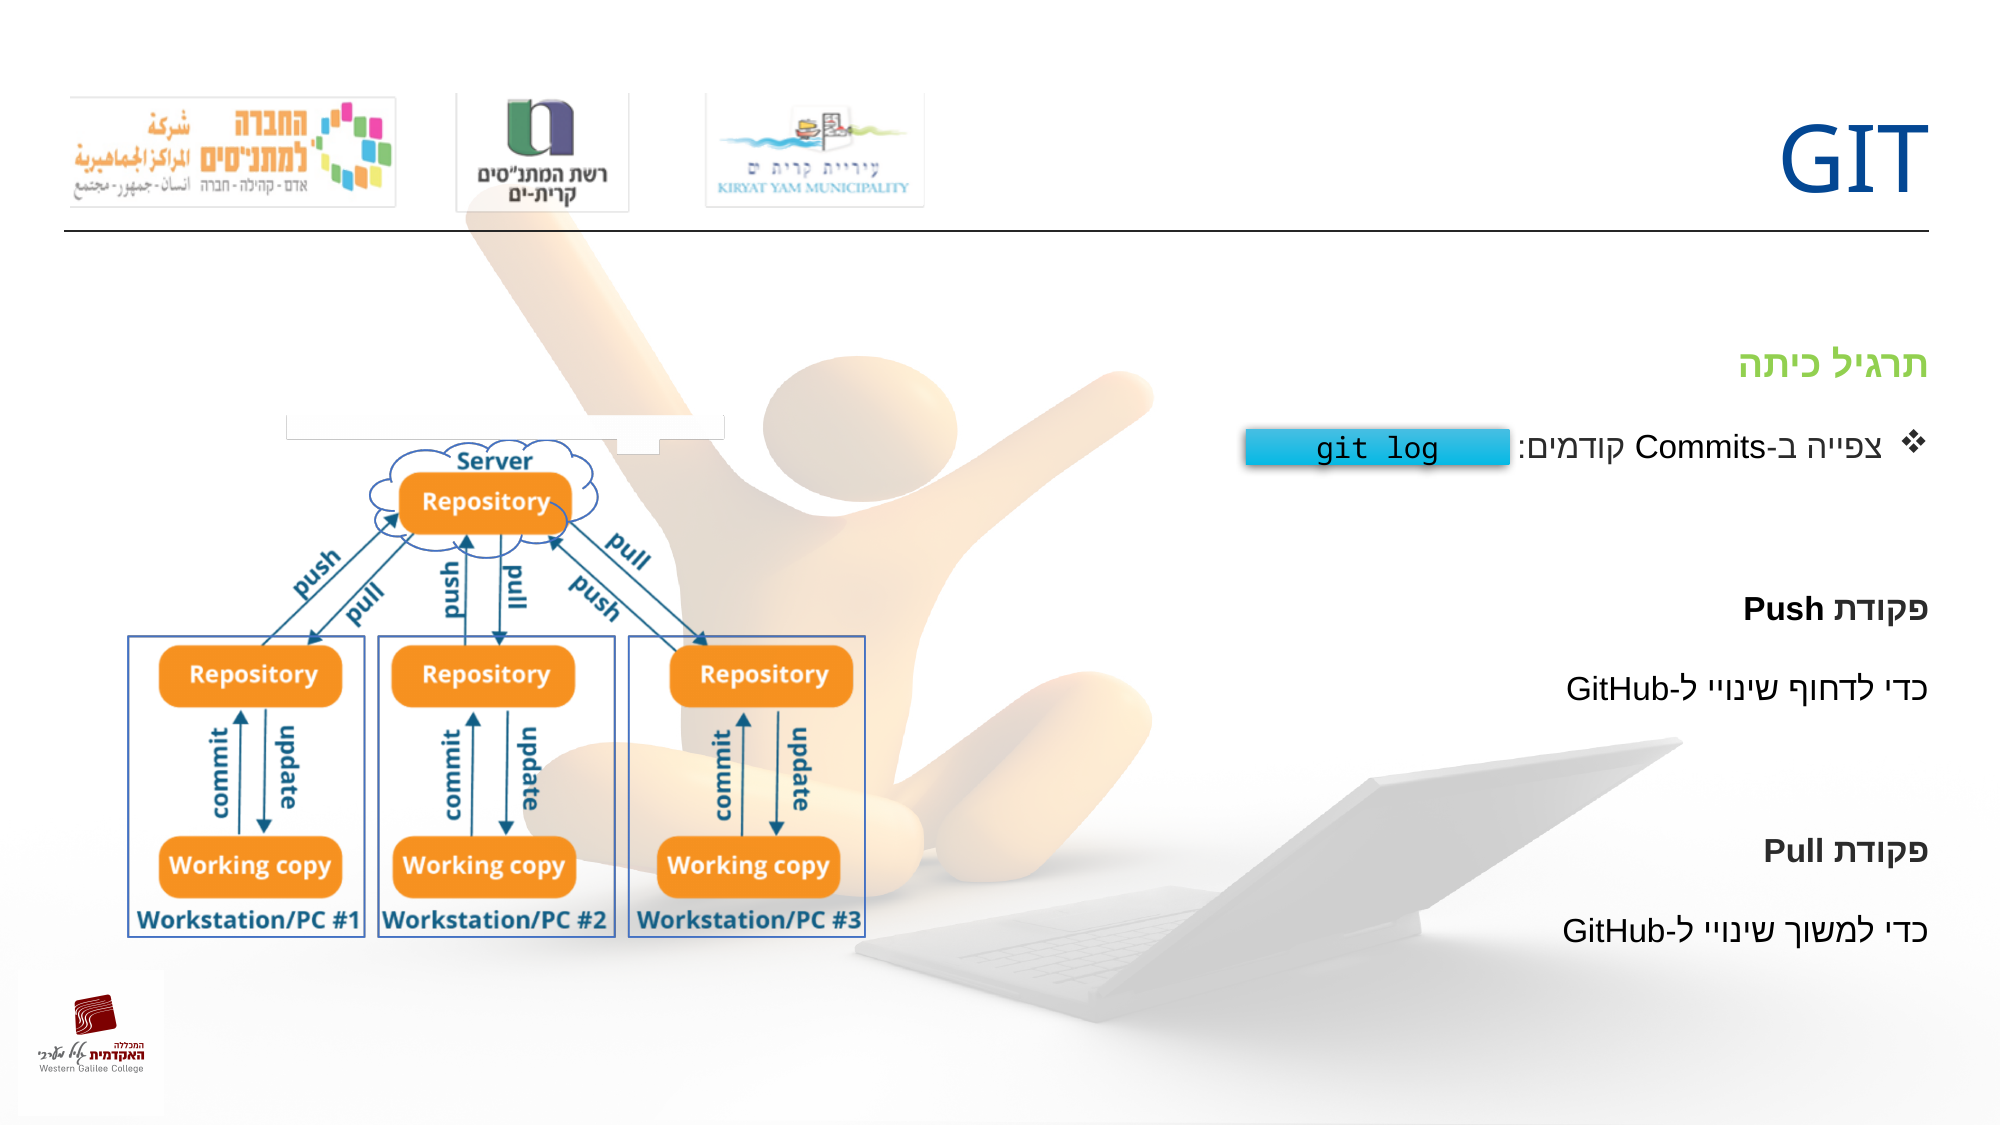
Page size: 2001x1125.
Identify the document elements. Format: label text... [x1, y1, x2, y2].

picture [127, 415, 866, 938]
title Git [64, 55, 1930, 221]
text_box git log [1245, 429, 1510, 465]
picture [70, 93, 925, 213]
picture [18, 970, 164, 1116]
list תרגיל כיתה צפייה ב-Commits קודמים: פקודת Push כדי לדחוף שינויי ל-GitHub פקודת Pull כדי למשוך שינויי ל-GitHub [979, 309, 1930, 1043]
